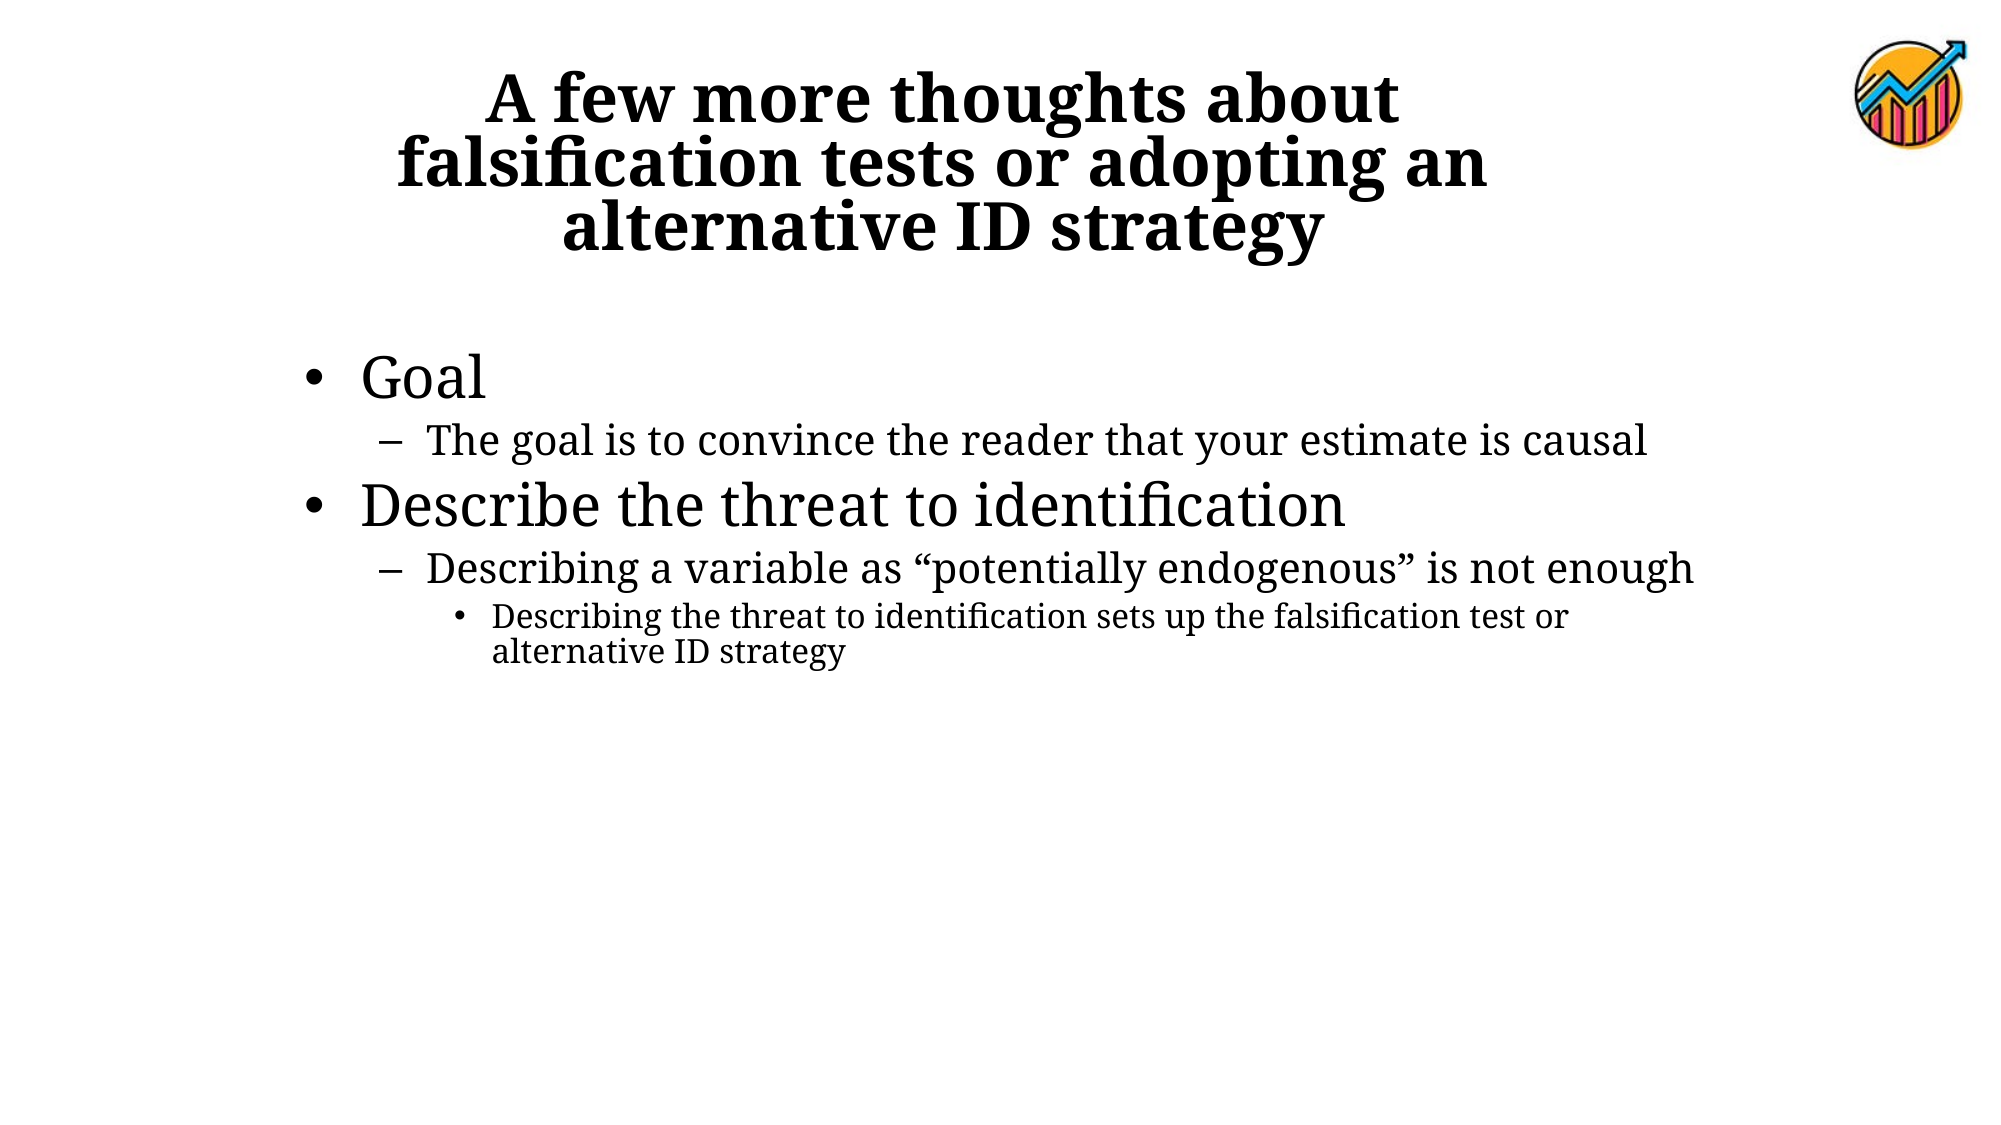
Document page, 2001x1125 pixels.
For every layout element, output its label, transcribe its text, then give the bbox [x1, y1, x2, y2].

picture [1820, 5, 2000, 185]
text_box Goal The goal is to convince the reader that your estimate is causal Describe the threat to identification Describing a variable as “potentially endogenous” is not enough Describing the threat to identification sets up the falsification test or alternative ID strategy [289, 269, 1711, 908]
text_box A few more thoughts about falsification tests or adopting an alternative ID strategy [274, 64, 1613, 272]
